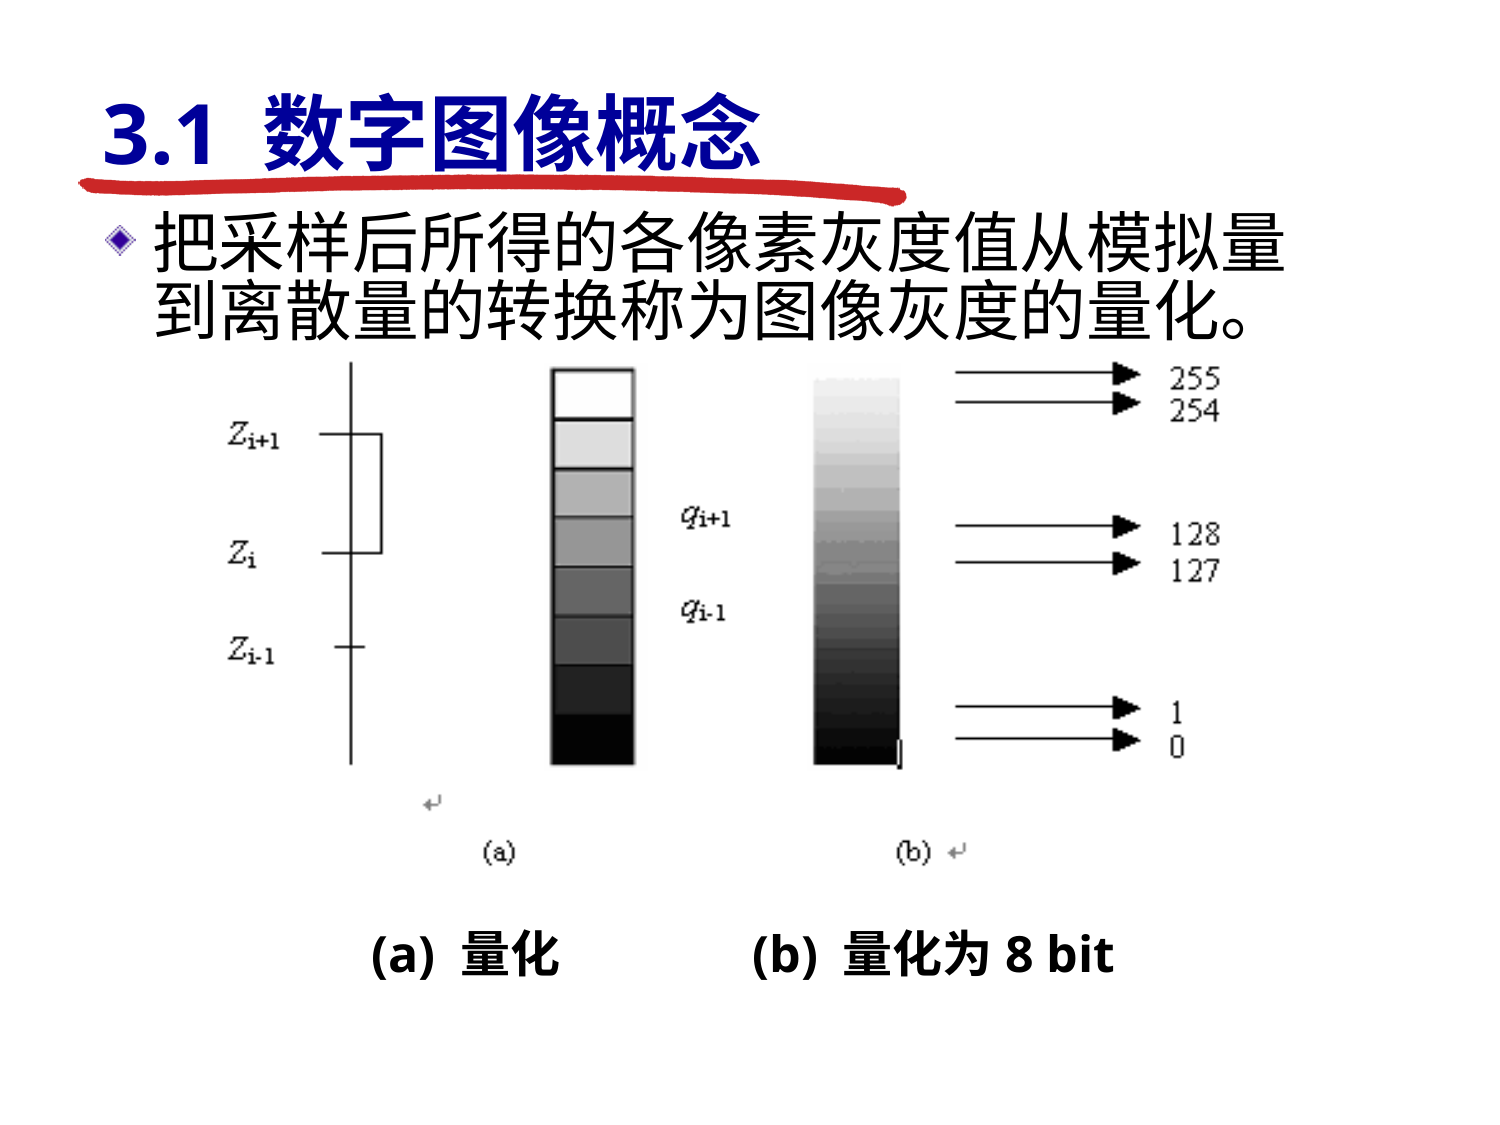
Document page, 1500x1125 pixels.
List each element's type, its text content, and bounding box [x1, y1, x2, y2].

title 3.1 数字图像概念 [87, 37, 855, 164]
list 把采样后所得的各像素灰度值从模拟量到离散量的转换称为图像灰度的量化。 [90, 205, 1366, 389]
picture [74, 166, 917, 215]
picture [105, 225, 136, 256]
text_box (a) 量化 (b) 量化为8 bit [225, 915, 1313, 1050]
picture [206, 349, 1235, 873]
